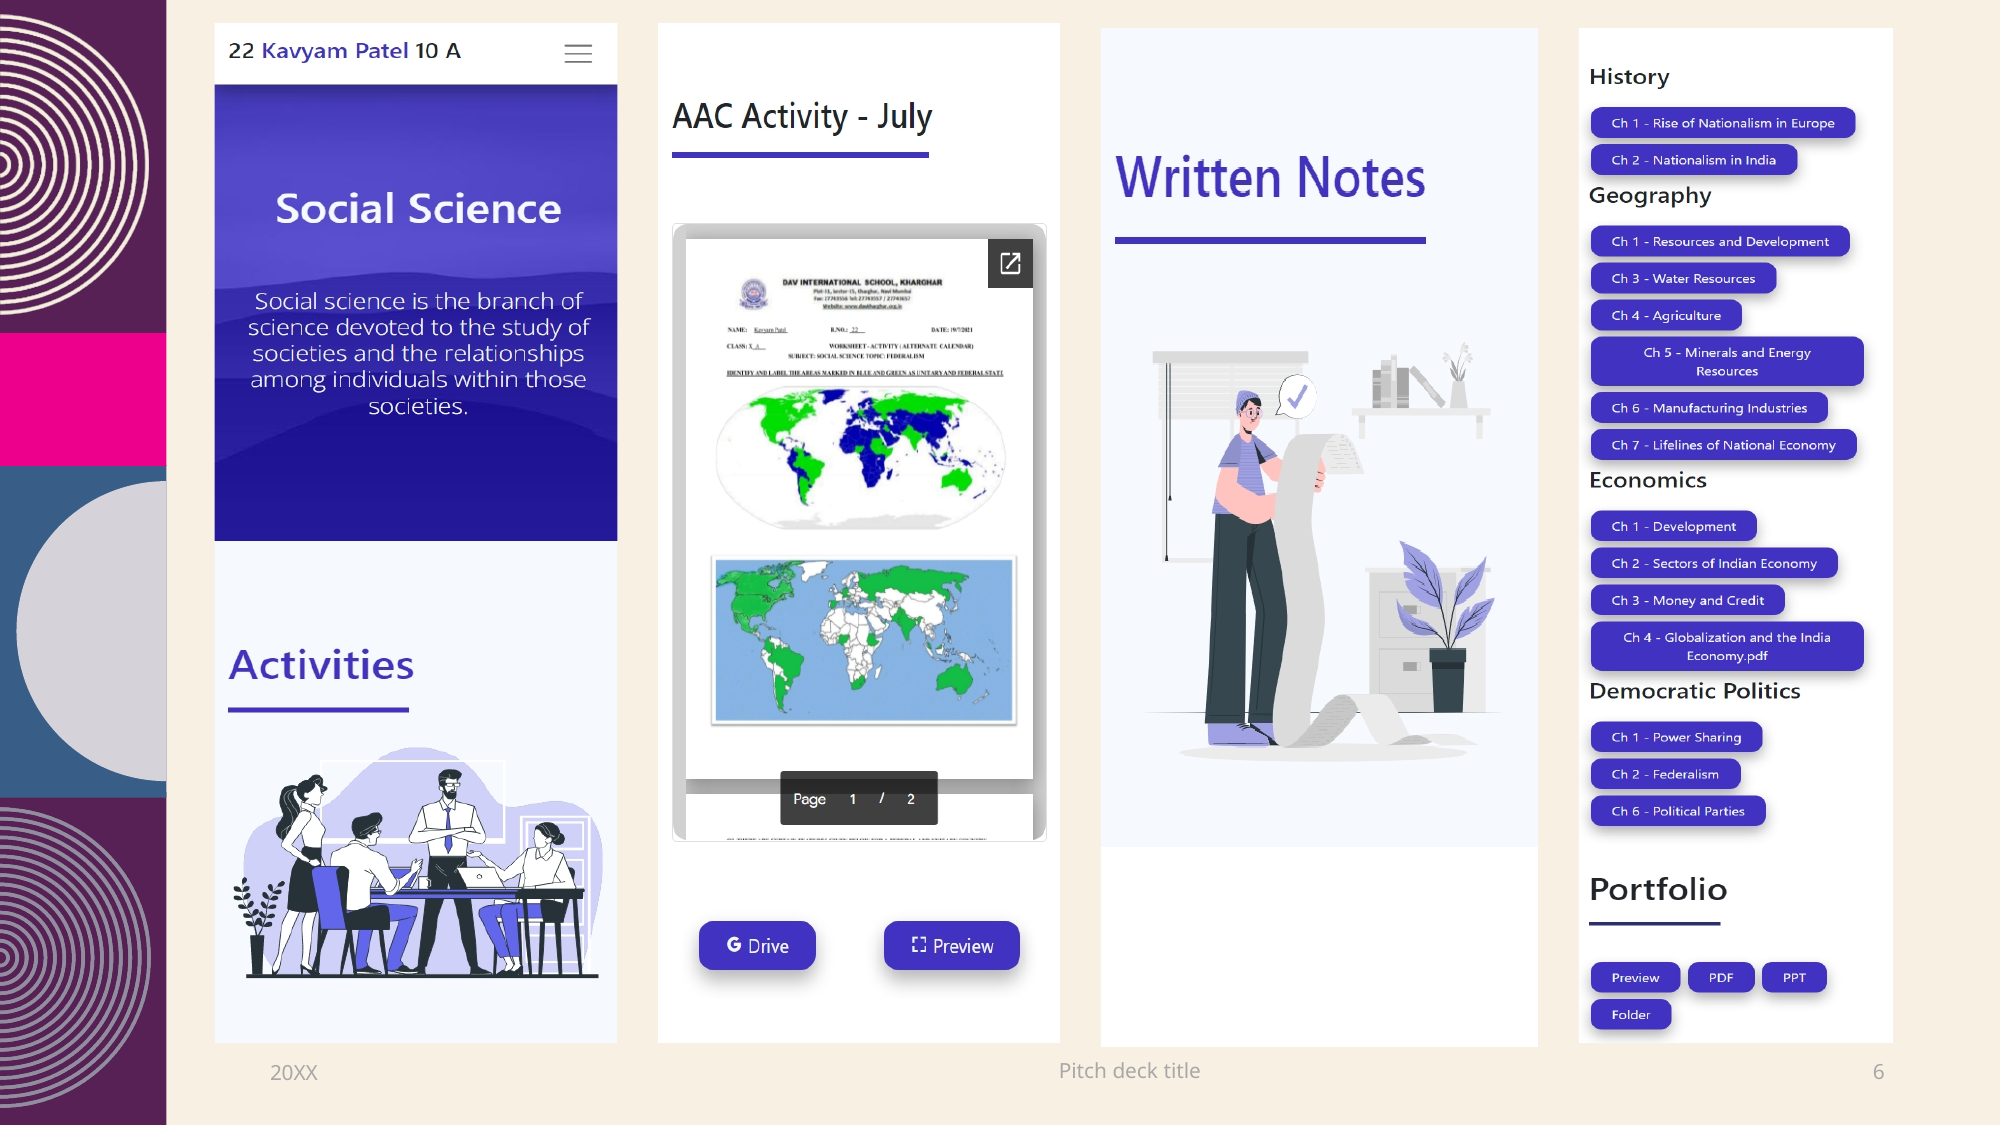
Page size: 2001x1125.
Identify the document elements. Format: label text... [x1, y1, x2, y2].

slide_number 6 [1824, 1043, 1900, 1103]
picture [657, 23, 1061, 1043]
picture [1100, 28, 1539, 1047]
picture [1, 808, 151, 1108]
picture [1578, 28, 1915, 1043]
picture [214, 23, 618, 1043]
picture [0, 15, 149, 314]
footer Pitch deck title [942, 1041, 1318, 1102]
slide_number 20XX [255, 1043, 435, 1103]
